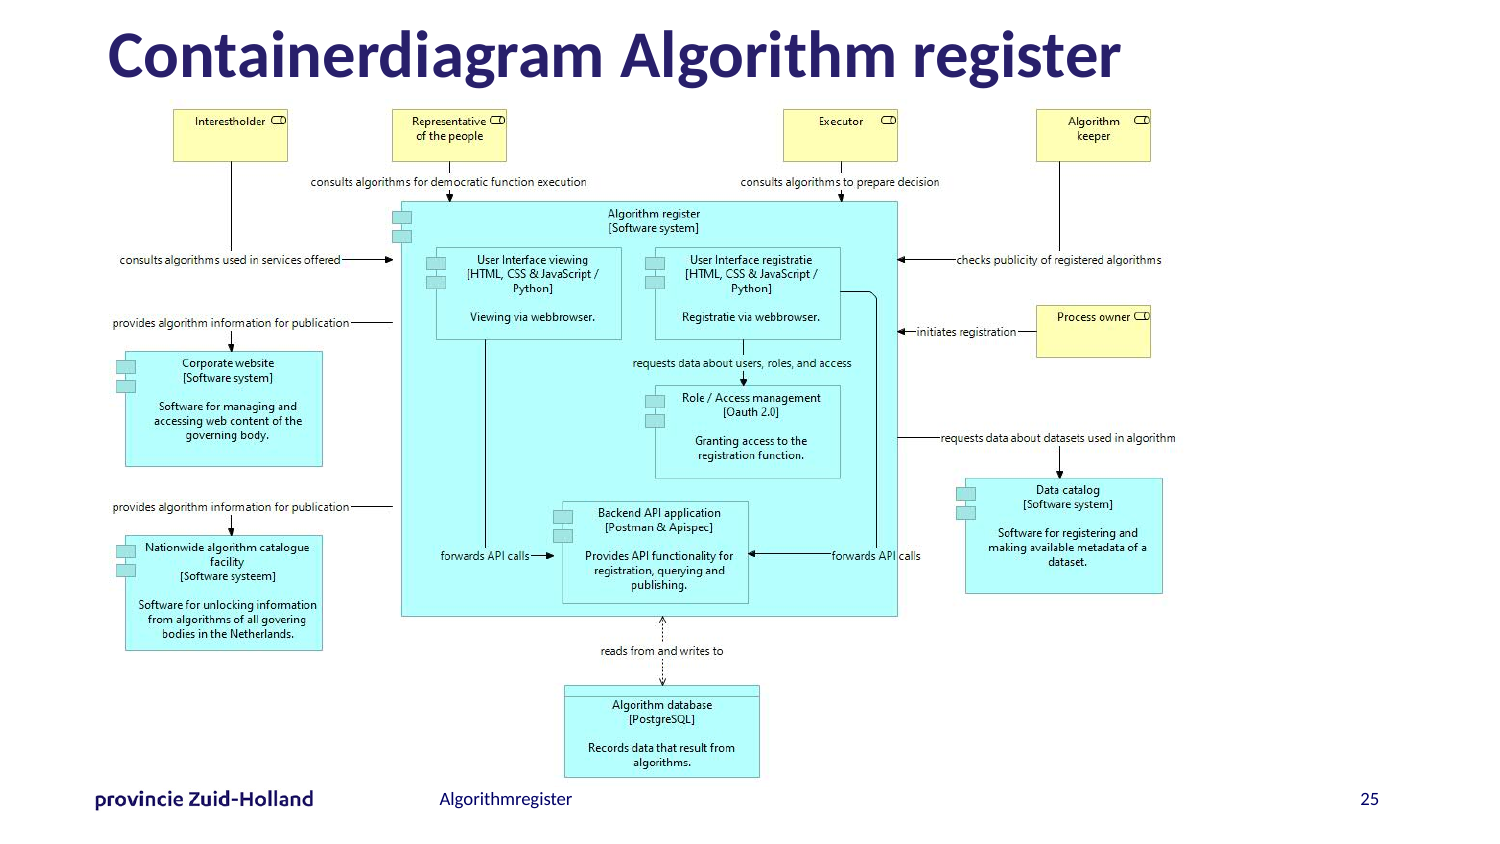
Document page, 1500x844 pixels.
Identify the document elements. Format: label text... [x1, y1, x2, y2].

footer Algorithmregister [439, 787, 915, 810]
title Containerdiagram Algorithm register [93, 3, 1380, 84]
slide_number 24 [1029, 786, 1380, 810]
picture [0, 0, 1500, 844]
